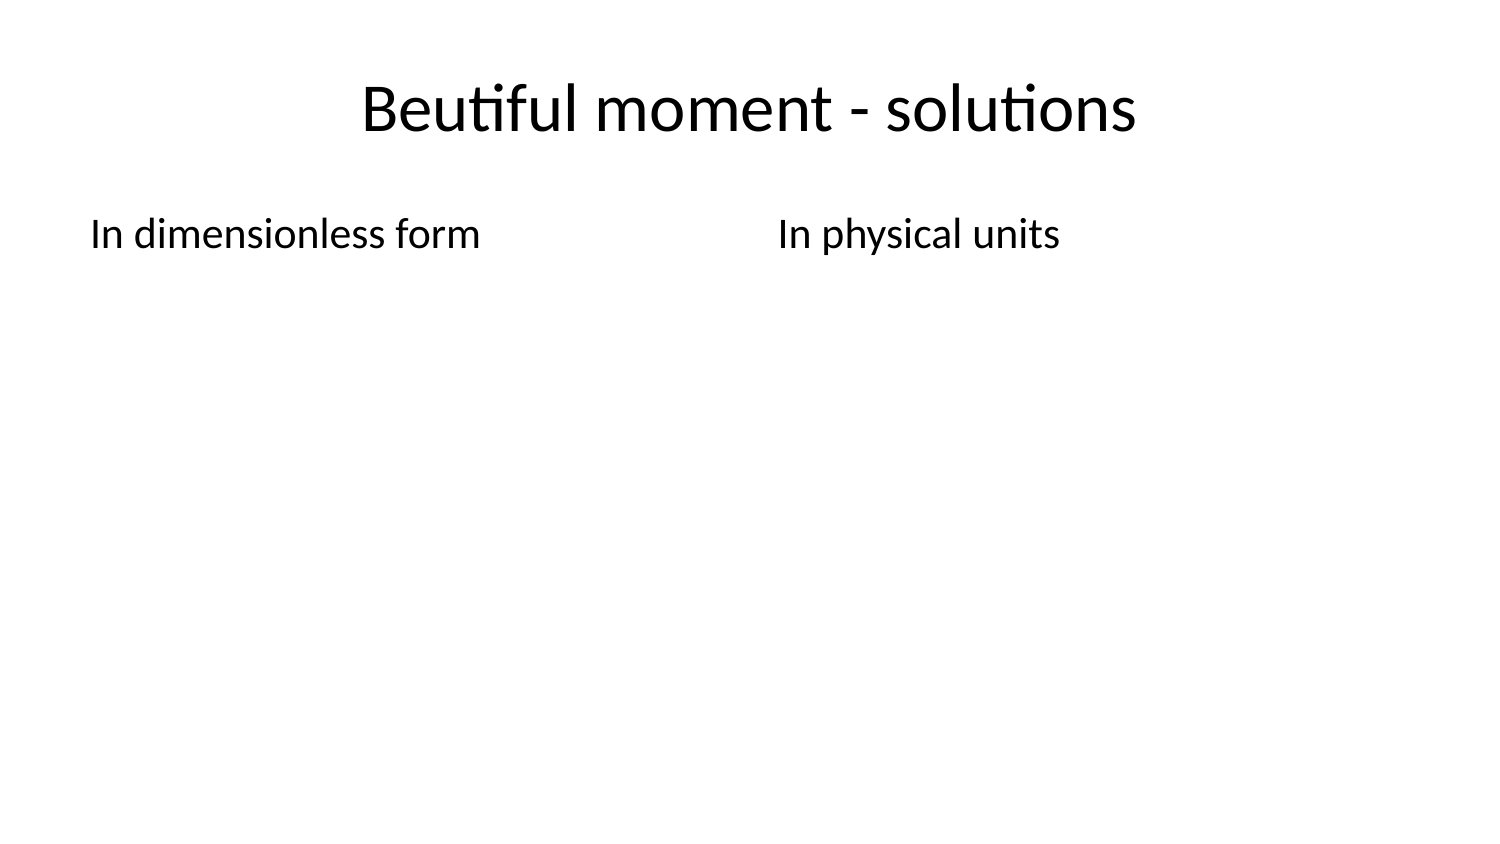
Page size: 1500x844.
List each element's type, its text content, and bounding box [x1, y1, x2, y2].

title Beutiful moment - solutions [75, 33, 1425, 175]
